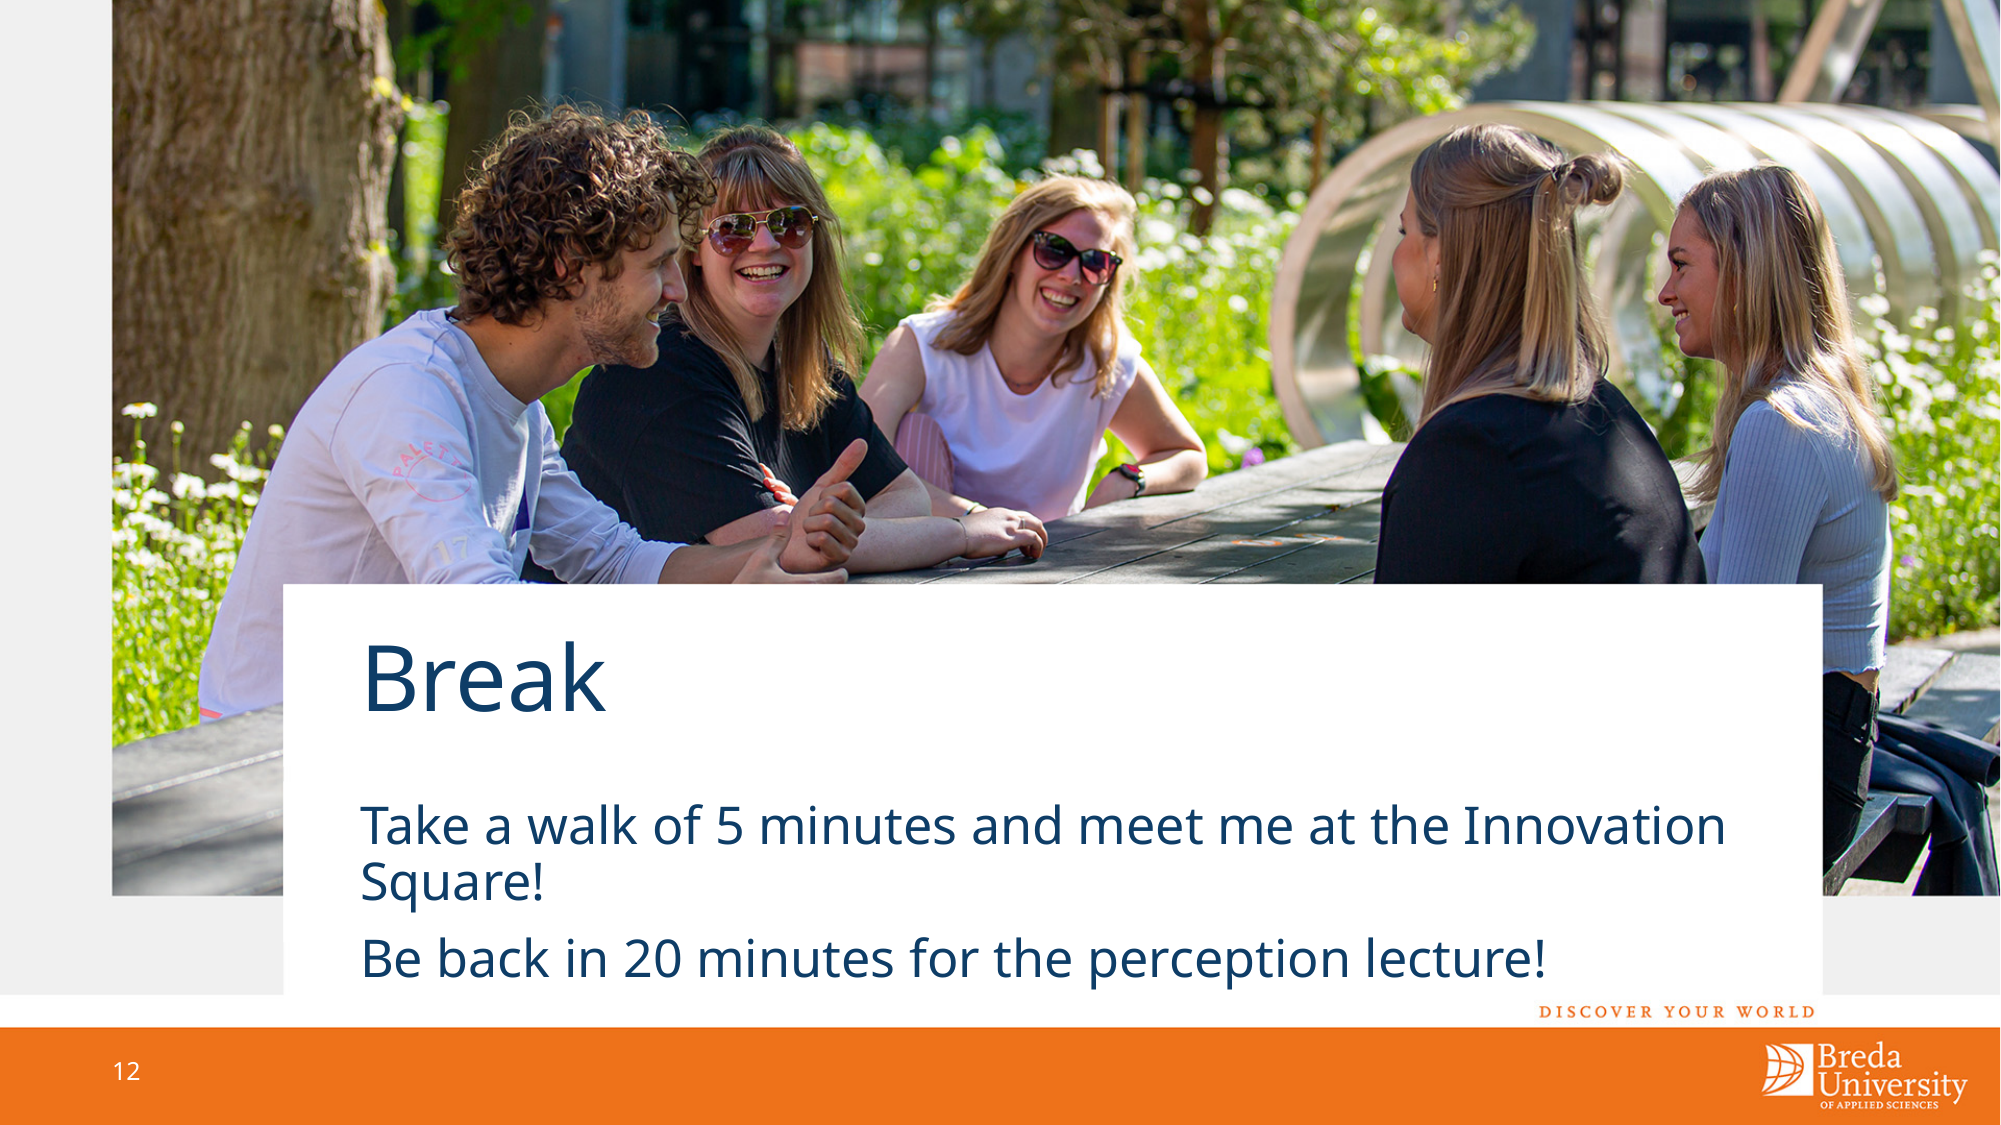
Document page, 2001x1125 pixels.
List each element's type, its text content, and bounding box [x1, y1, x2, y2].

title Break [283, 584, 1821, 767]
slide_number 12 [97, 1042, 198, 1103]
list Take a walk of 5 minutes and meet me at the Innovation Square! Be back in 20 minutes for the perception lecture! [283, 781, 1821, 943]
picture [0, 0, 2001, 1125]
